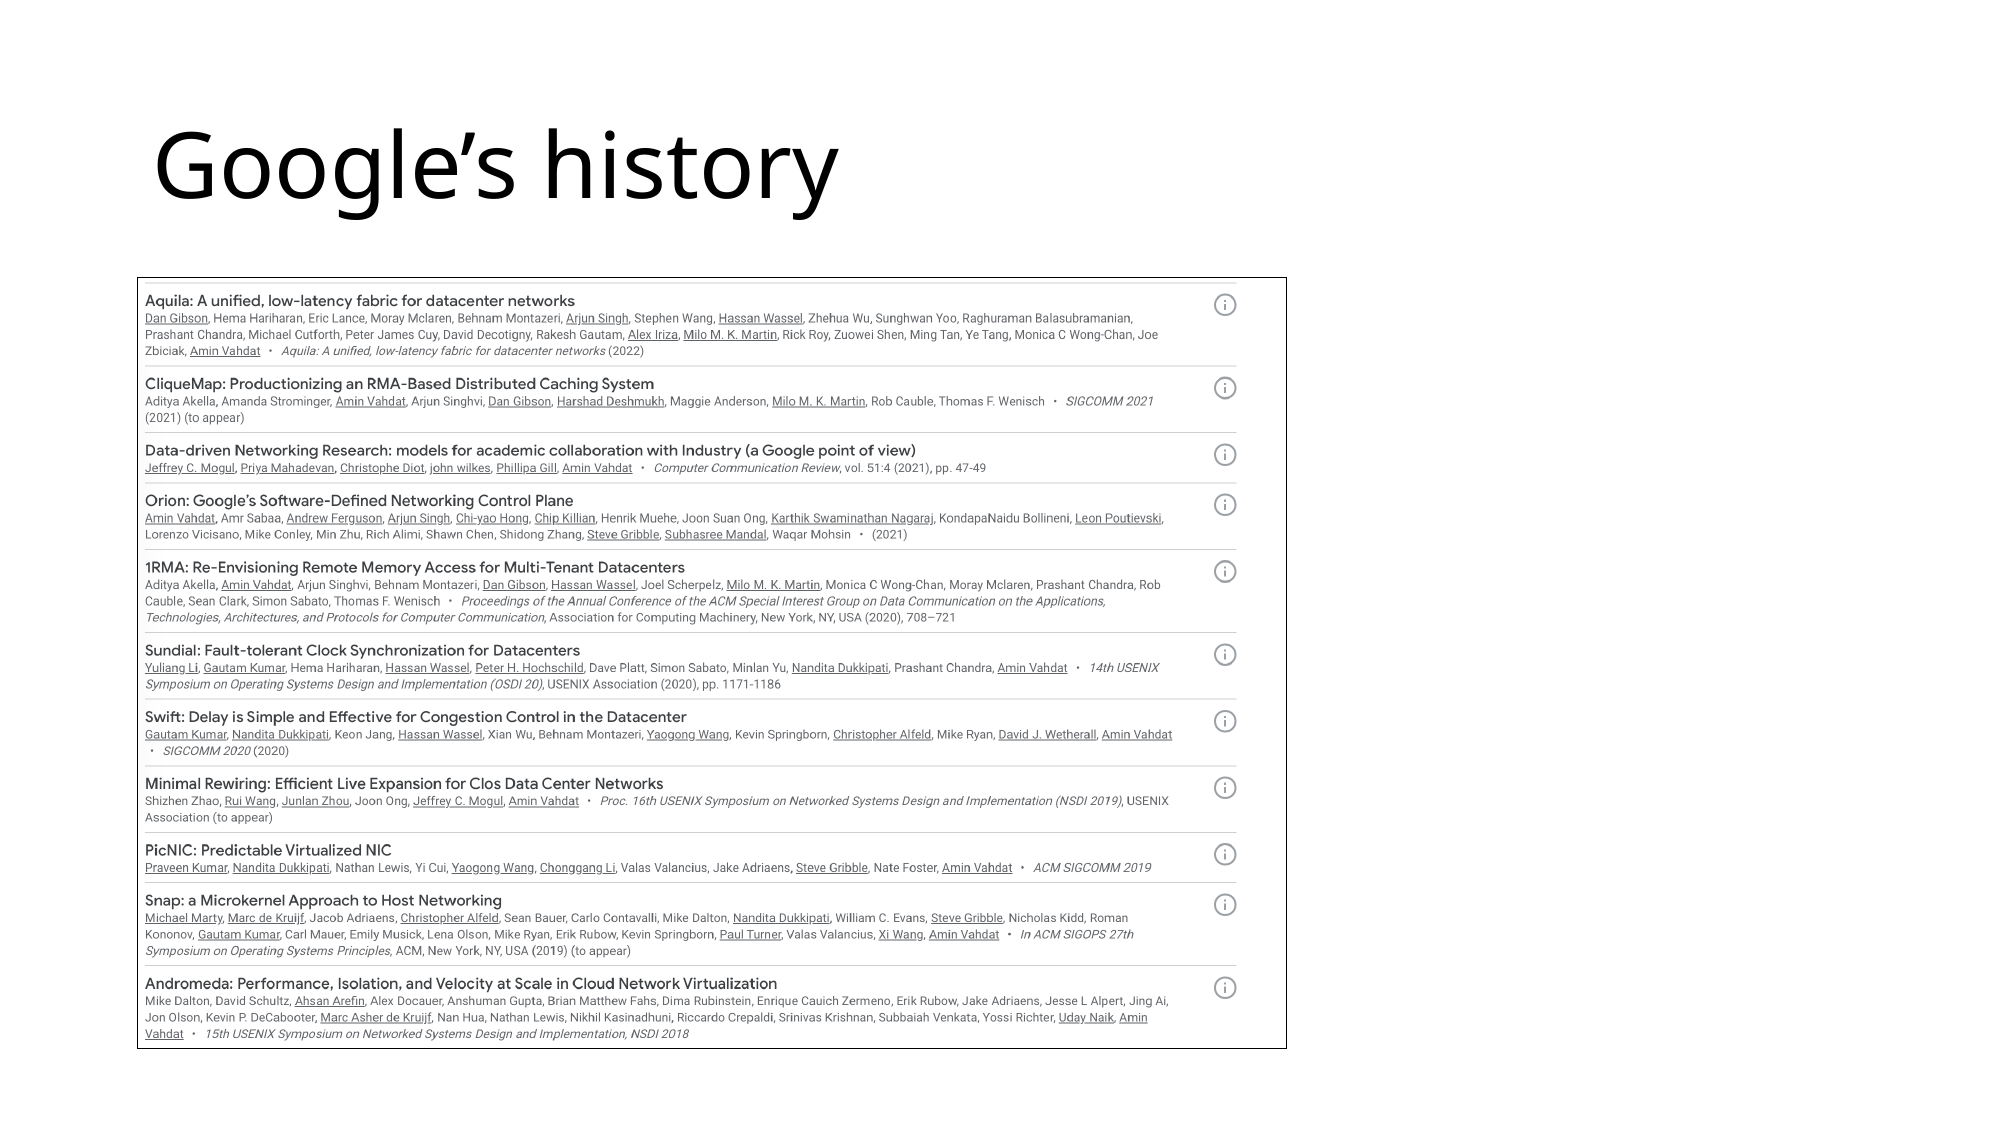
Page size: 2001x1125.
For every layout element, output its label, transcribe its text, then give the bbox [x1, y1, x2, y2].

title Google’s history [137, 59, 1863, 278]
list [137, 277, 1287, 1049]
